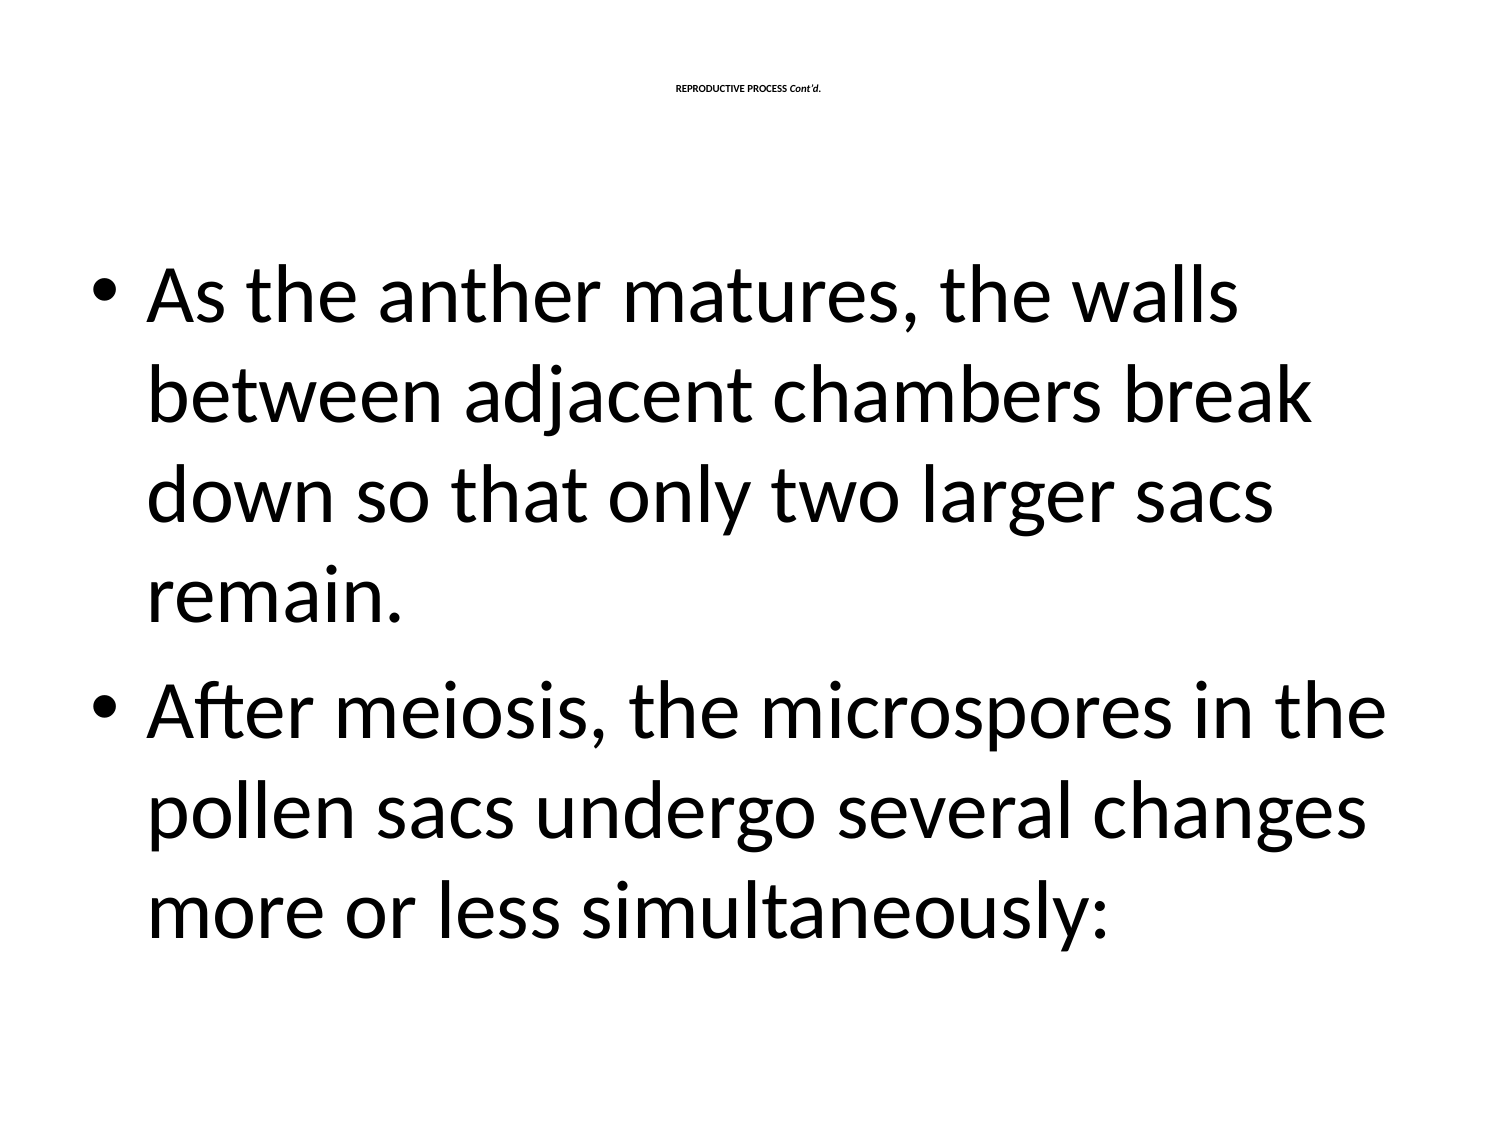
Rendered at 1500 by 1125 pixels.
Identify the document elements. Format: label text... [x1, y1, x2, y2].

title REPRODUCTIVE PROCESS Cont’d. [75, 45, 1425, 102]
list As the anther matures, the walls between adjacent chambers break down so that only two larger sacs remain. After meiosis, the microspores in the pollen sacs undergo several changes more or less simultaneously: [75, 231, 1425, 1005]
